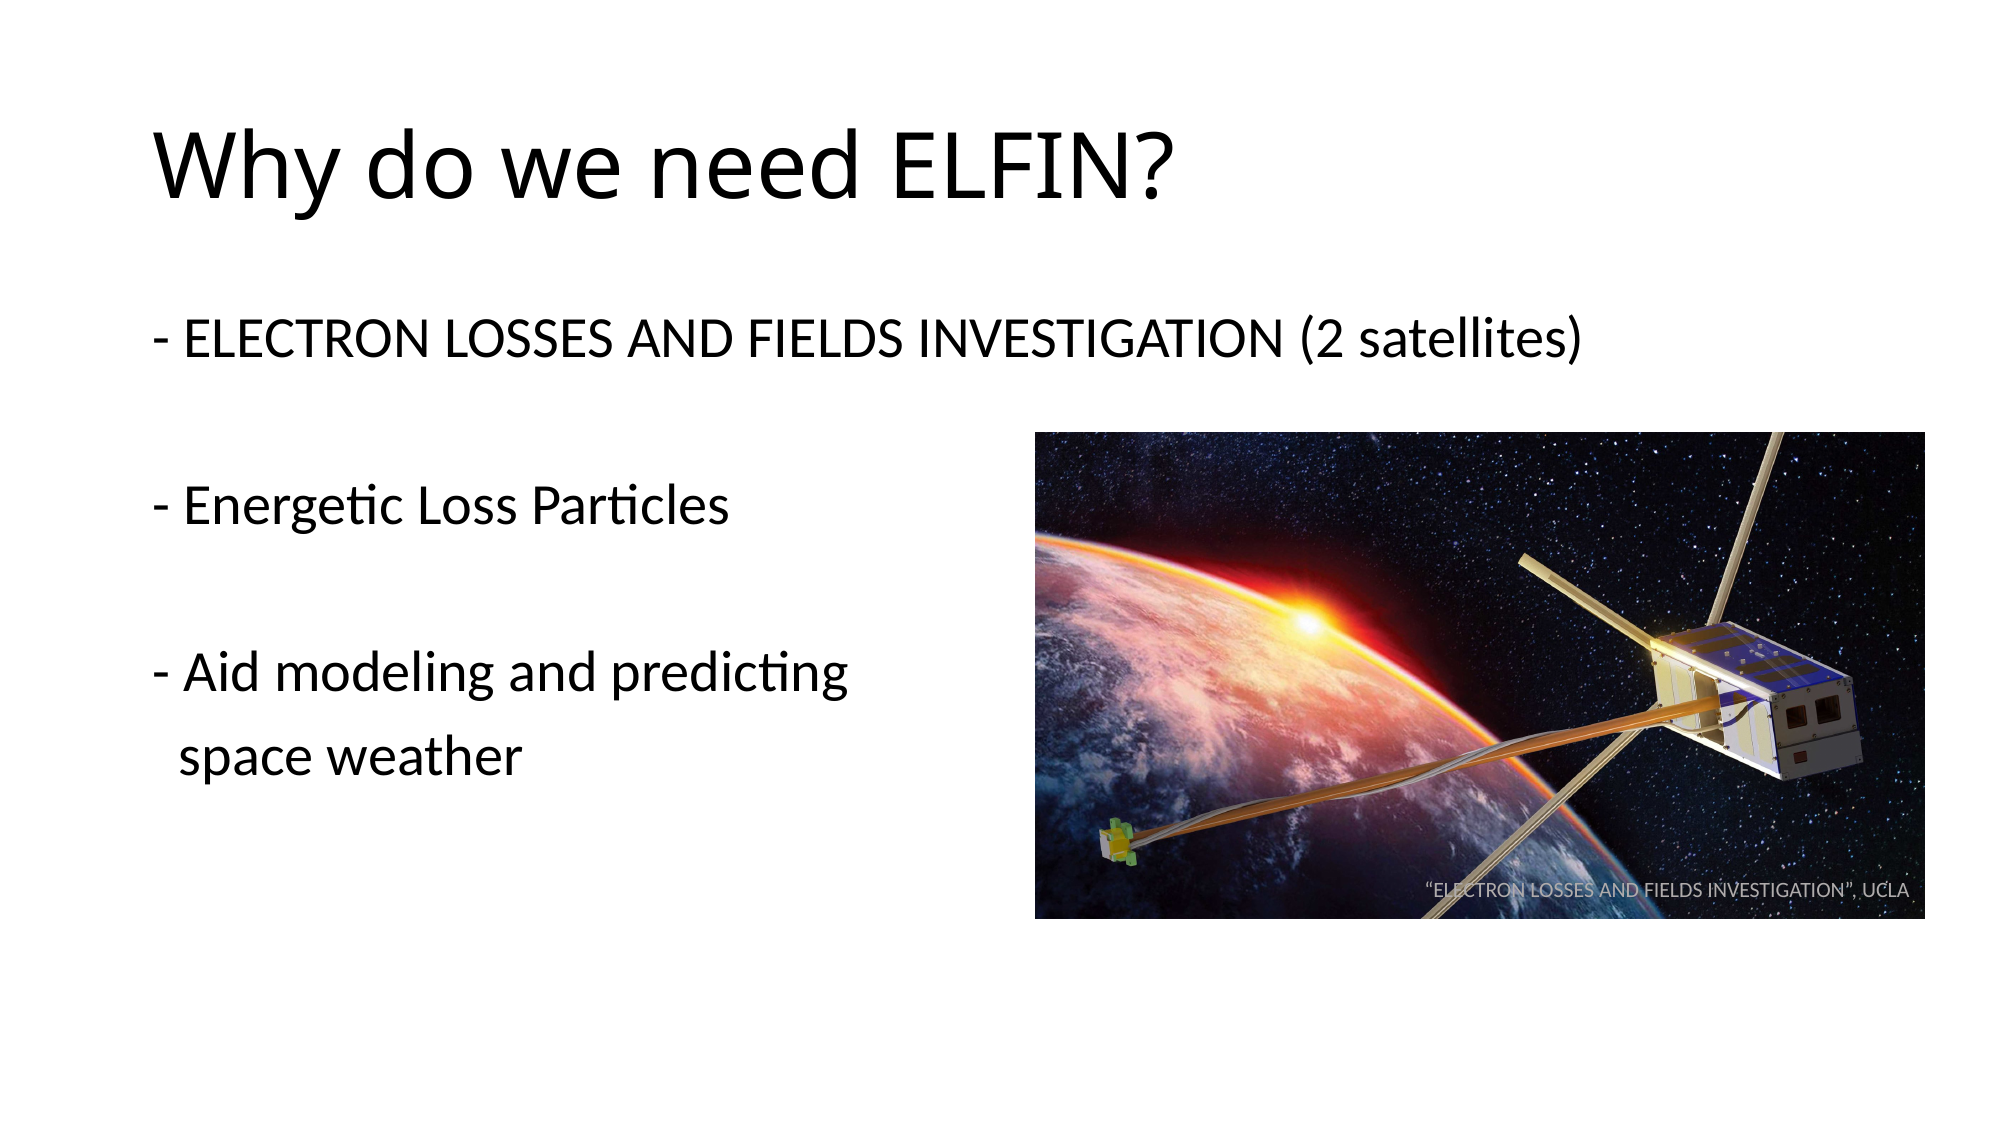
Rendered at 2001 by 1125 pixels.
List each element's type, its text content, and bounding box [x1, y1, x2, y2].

picture [1035, 432, 1925, 919]
text_box - ELECTRON LOSSES AND FIELDS INVESTIGATION (2 satellites) - Energetic Loss Particles - Aid modeling and predicting space weather [137, 299, 1863, 1014]
text_box Why do we need ELFIN? [137, 59, 1863, 278]
